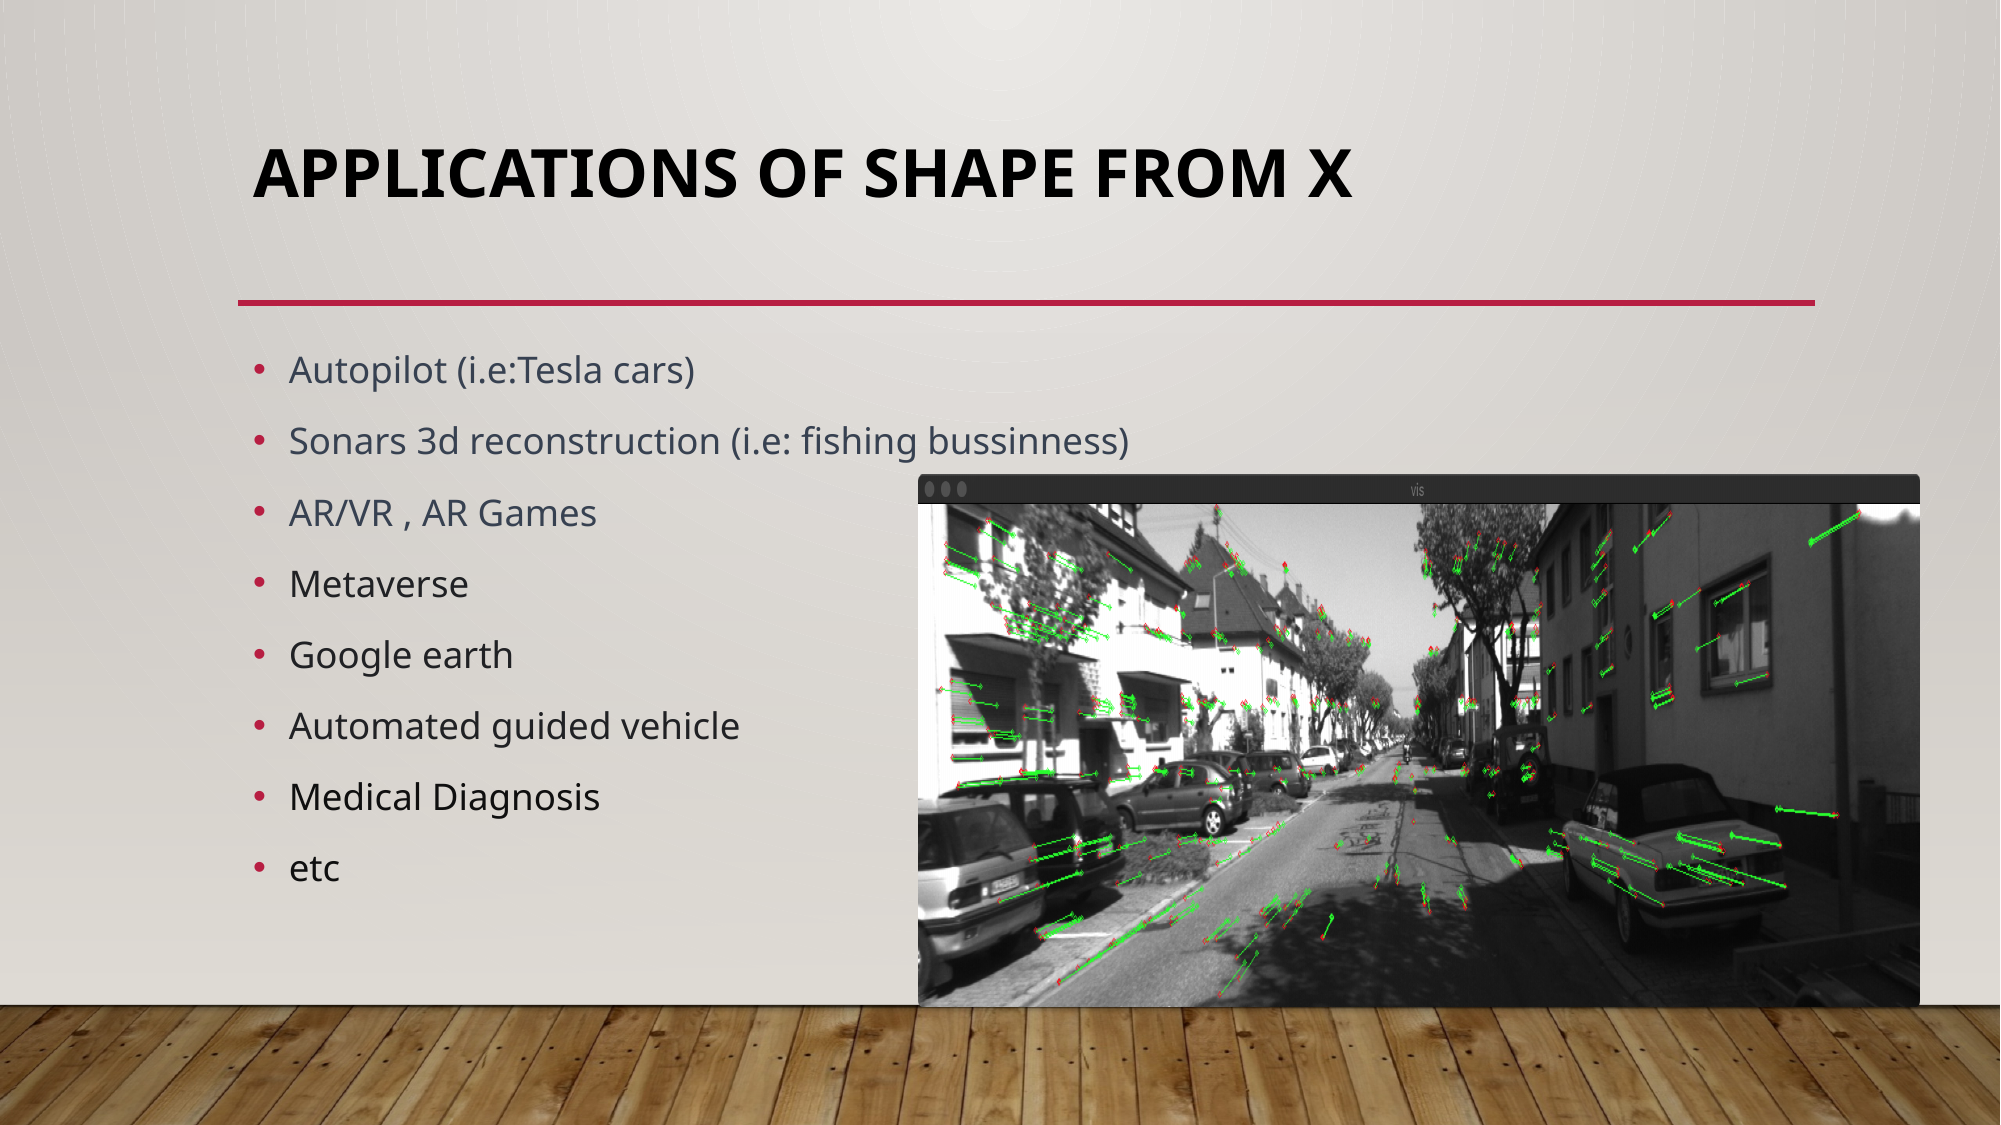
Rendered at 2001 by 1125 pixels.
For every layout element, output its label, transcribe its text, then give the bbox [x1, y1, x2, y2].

picture [0, 474, 2000, 1125]
title Applications of Shape from X [238, 131, 1814, 305]
list Autopilot (i.e:Tesla cars) Sonars 3d reconstruction (i.e: fishing bussinness) AR/VR , AR Games Metaverse Google earth Automated guided vehicle Medical Diagnosis etc [238, 330, 1814, 897]
